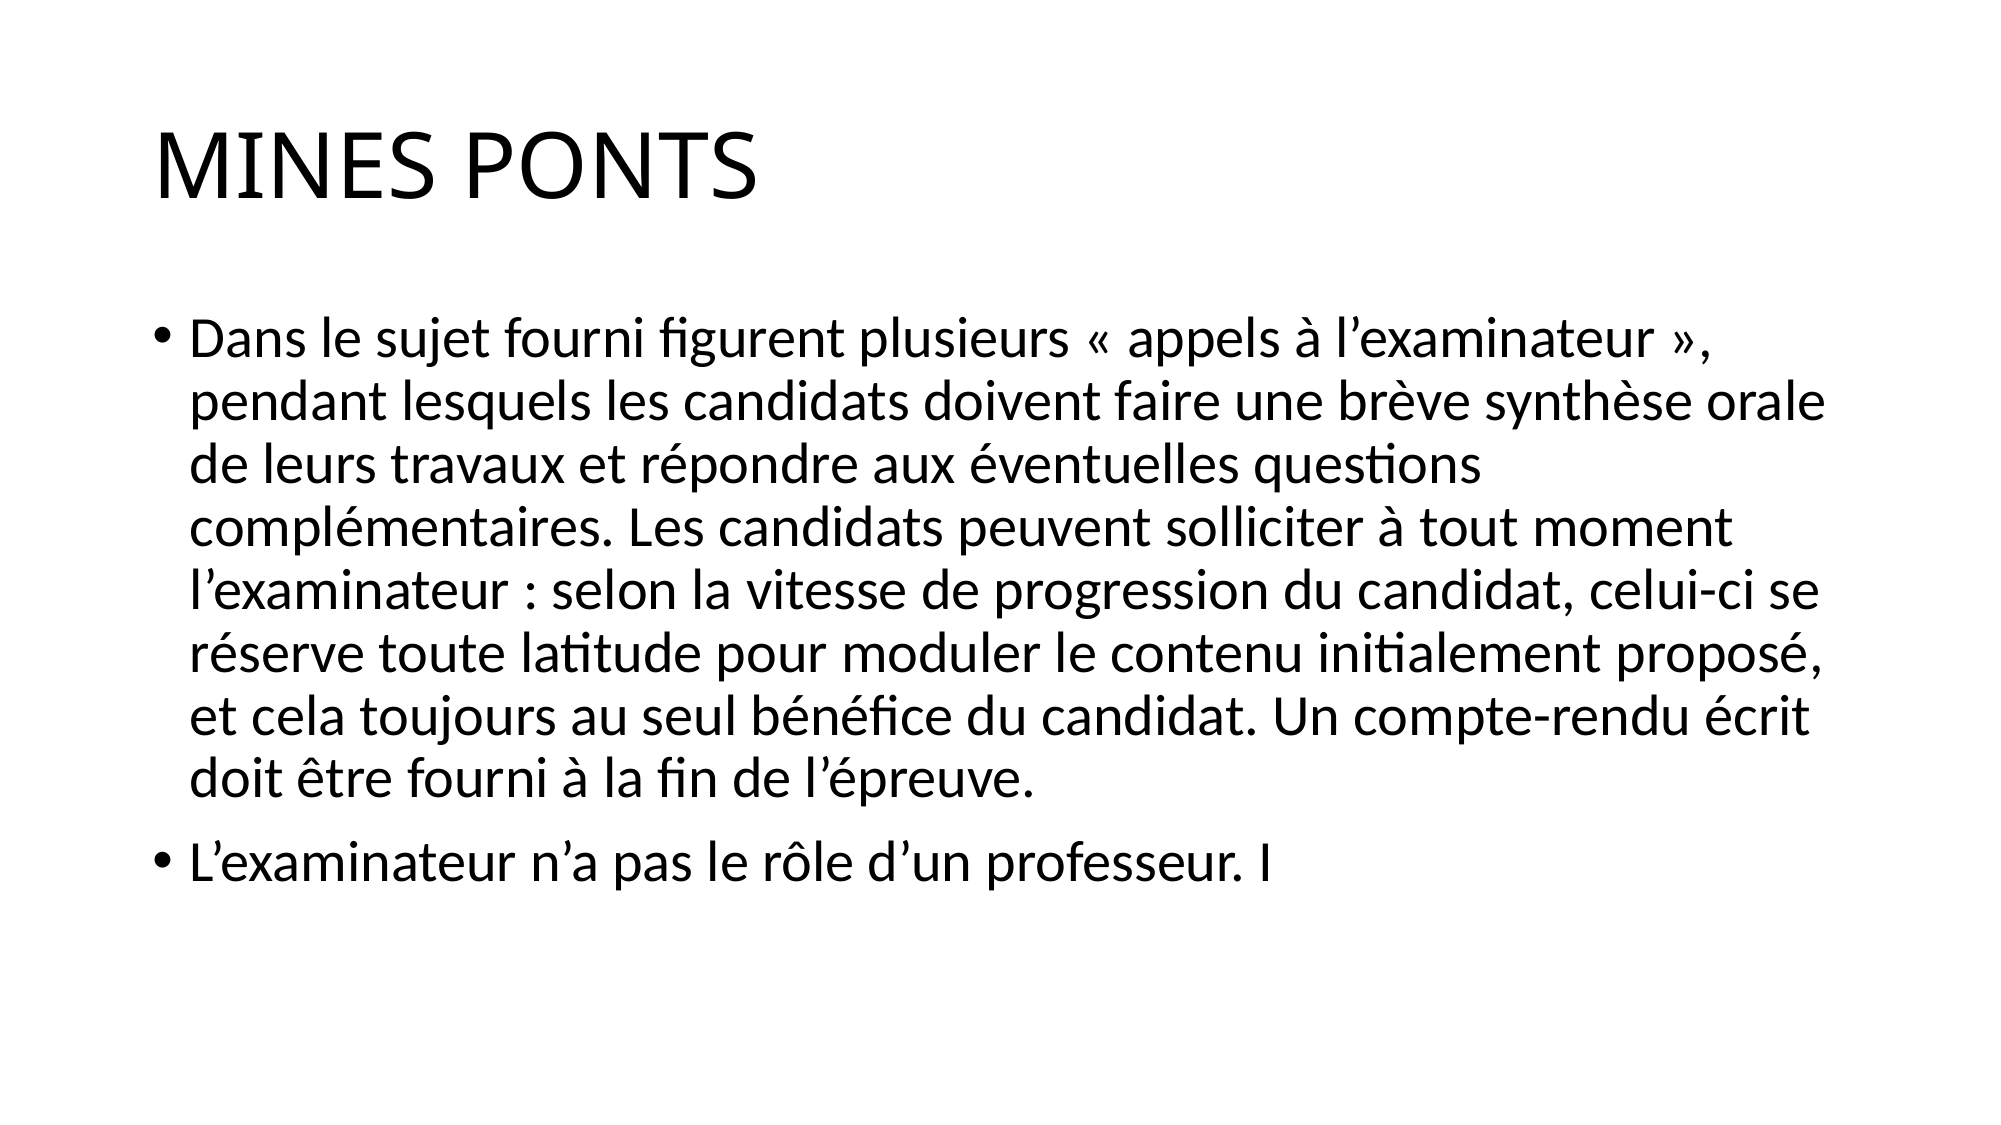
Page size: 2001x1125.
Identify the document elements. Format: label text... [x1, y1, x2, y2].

title MINES PONTS [137, 59, 1863, 278]
list Dans le sujet fourni figurent plusieurs « appels à l’examinateur », pendant lesquels les candidats doivent faire une brève synthèse orale de leurs travaux et répondre aux éventuelles questions complémentaires. Les candidats peuvent solliciter à tout moment l’examinateur : selon la vitesse de progression du candidat, celui-ci se réserve toute latitude pour moduler le contenu initialement proposé, et cela toujours au seul bénéfice du candidat. Un compte-rendu écrit doit être fourni à la fin de l’épreuve. L’examinateur n’a pas le rôle d’un professeur. I [137, 299, 1863, 1014]
